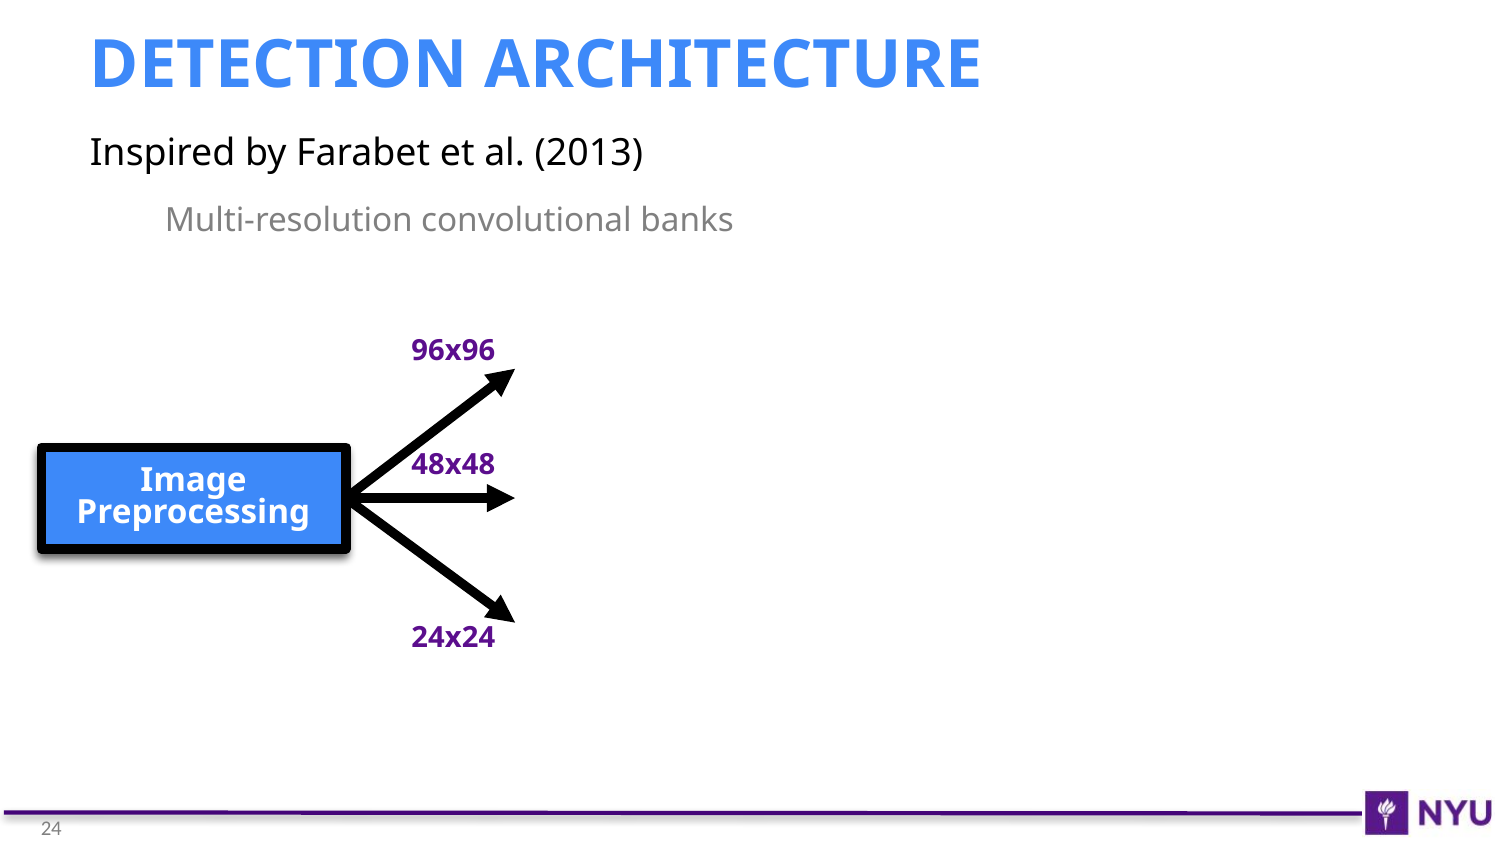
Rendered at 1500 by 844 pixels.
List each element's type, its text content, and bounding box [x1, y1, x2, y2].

text_box 24x24 [396, 637, 511, 661]
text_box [345, 497, 516, 624]
picture [1362, 789, 1495, 838]
slide_number 24 [17, 807, 77, 844]
title Detection Architecture [75, 23, 1425, 109]
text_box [345, 368, 516, 497]
text_box Image Preprocessing [40, 446, 338, 550]
list Inspired by Farabet et al. (2013) Multi-resolution convolutional banks [75, 120, 1425, 786]
text_box 96x96 [396, 331, 511, 368]
